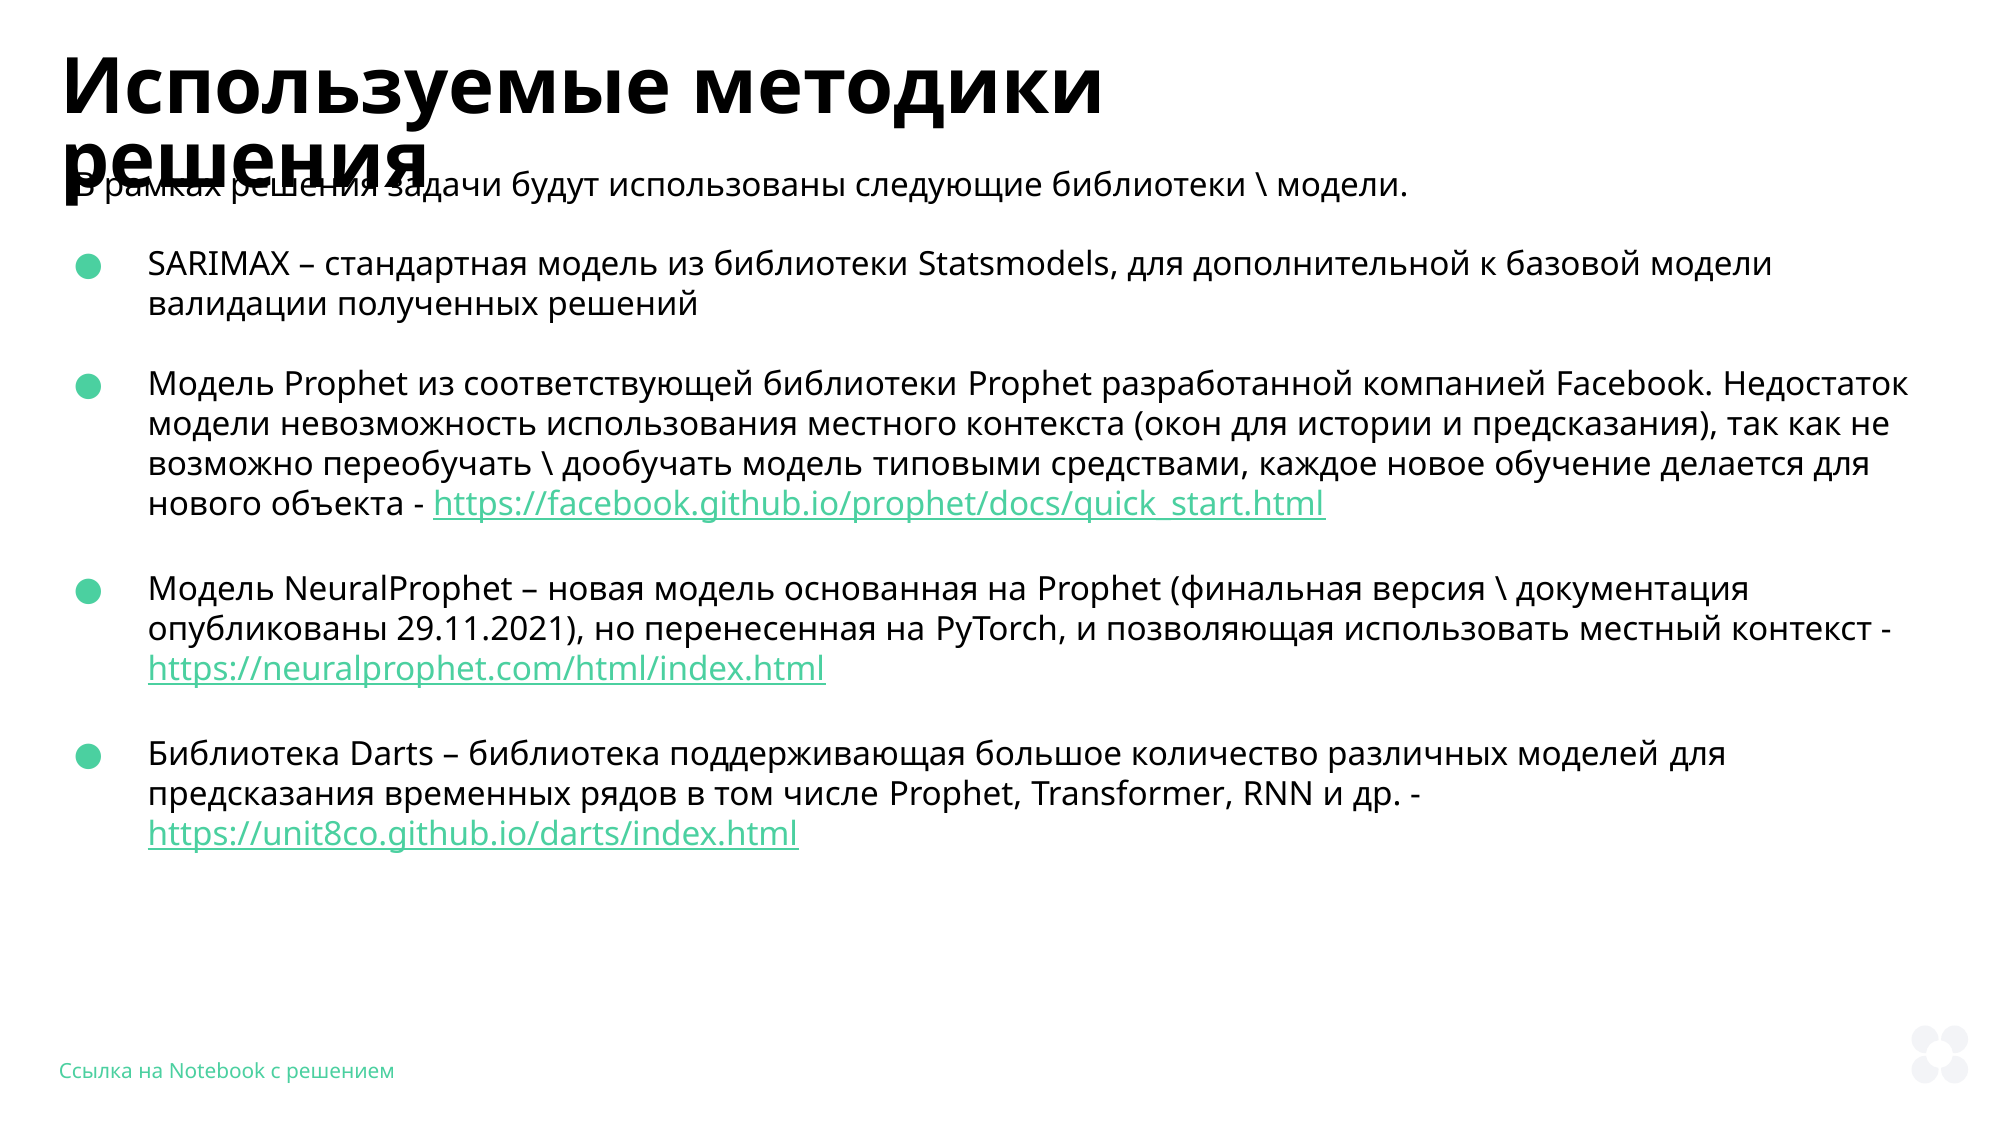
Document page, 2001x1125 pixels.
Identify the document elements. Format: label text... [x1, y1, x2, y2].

text_box Ссылка на Notebook с решением [58, 1049, 1467, 1094]
text_box В рамках решения задачи будут использованы следующие библиотеки \ модели. SARIMAX – стандартная модель из библиотеки Statsmodels, для дополнительной к базовой модели валидации полученных решений Модель Prophet из соответствующей библиотеки Prophet разработанной компанией Facebook. Недостаток модели невозможность использования местного контекста (окон для истории и предсказания), так как не возможно переобучать \ дообучать модель типовыми средствами, каждое новое обучение делается для нового объекта - https://facebook.github.io/prophet/docs/quick_start.html Модель NeuralProphet – новая модель основанная на Prophet (финальная версия \ документация опубликованы 29.11.2021), но перенесенная на PyTorch, и позволяющая использовать местный контекст - https://neuralprophet.com/html/index.html Библиотека Darts – библиотека поддерживающая большое количество различных моделей для предсказания временных рядов в том числе Prophet, Transformer, RNN и др. - https://unit8co.github.io/darts/index.html [59, 155, 1941, 865]
text_box Используемые методики решения [60, 53, 1466, 148]
